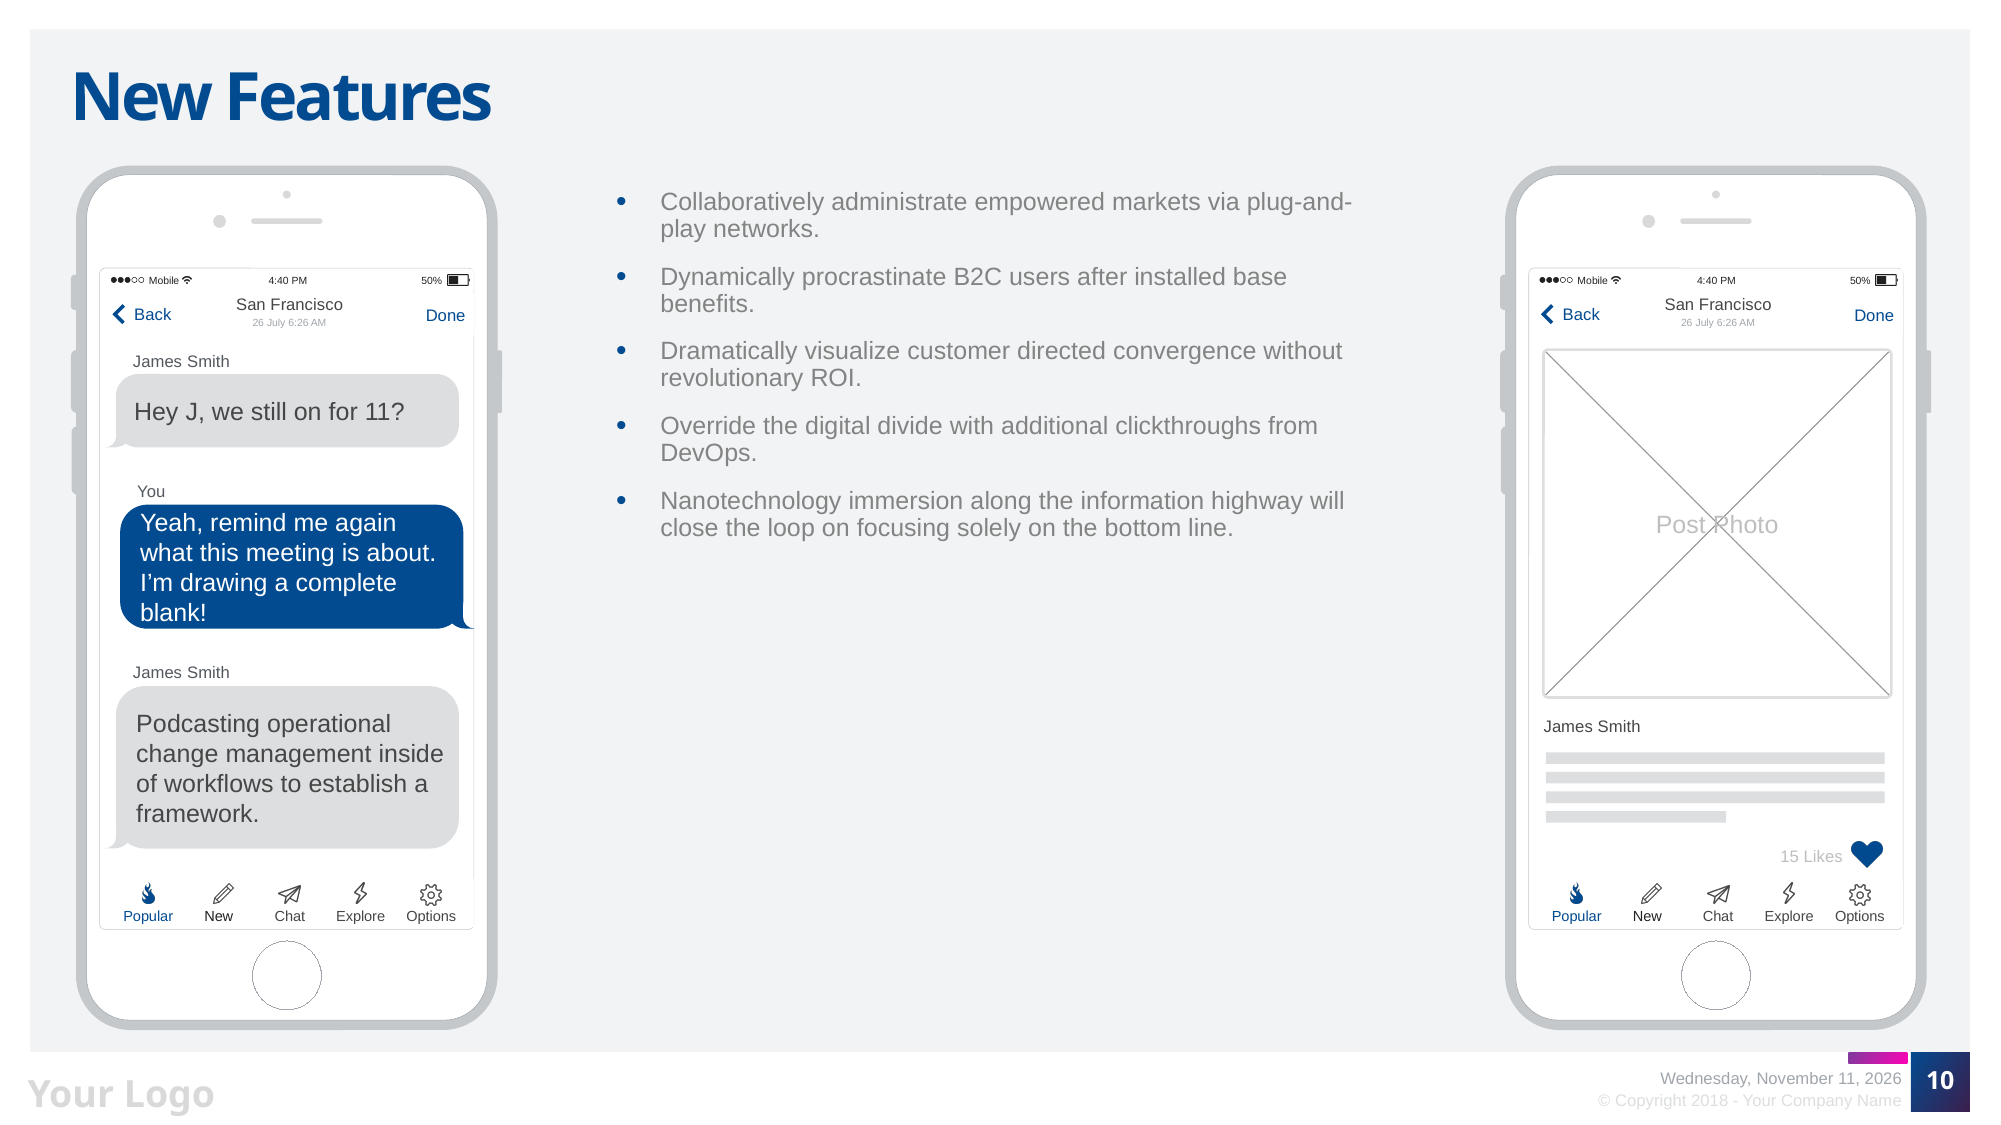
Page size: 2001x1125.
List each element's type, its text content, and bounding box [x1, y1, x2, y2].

text_box 15 Likes [1707, 844, 1843, 866]
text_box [104, 292, 475, 337]
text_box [120, 480, 475, 629]
text_box James Smith [1543, 714, 1679, 736]
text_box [104, 350, 459, 448]
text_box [104, 269, 475, 292]
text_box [104, 879, 475, 928]
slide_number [1483, 1067, 1903, 1089]
title New Features [70, 70, 1932, 189]
list Collaboratively administrate empowered markets via plug-and-play networks. Dynamically procrastinate B2C users after installed base benefits. Dramatically visualize customer directed convergence without revolutionary ROI. Override the digital divide with additional clickthroughs from DevOps. Nanotechnology immersion along the information highway will close the loop on focusing solely on the bottom line. [616, 189, 1384, 1004]
footer © Copyright 2018 - Your Company Name [1483, 1091, 1903, 1110]
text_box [1532, 292, 1903, 337]
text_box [1545, 752, 1885, 823]
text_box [1532, 269, 1903, 292]
text_box Post Photo [1543, 349, 1892, 698]
slide_number 10 [1910, 1052, 1970, 1112]
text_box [104, 661, 459, 849]
picture [1851, 841, 1883, 868]
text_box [1533, 879, 1903, 928]
